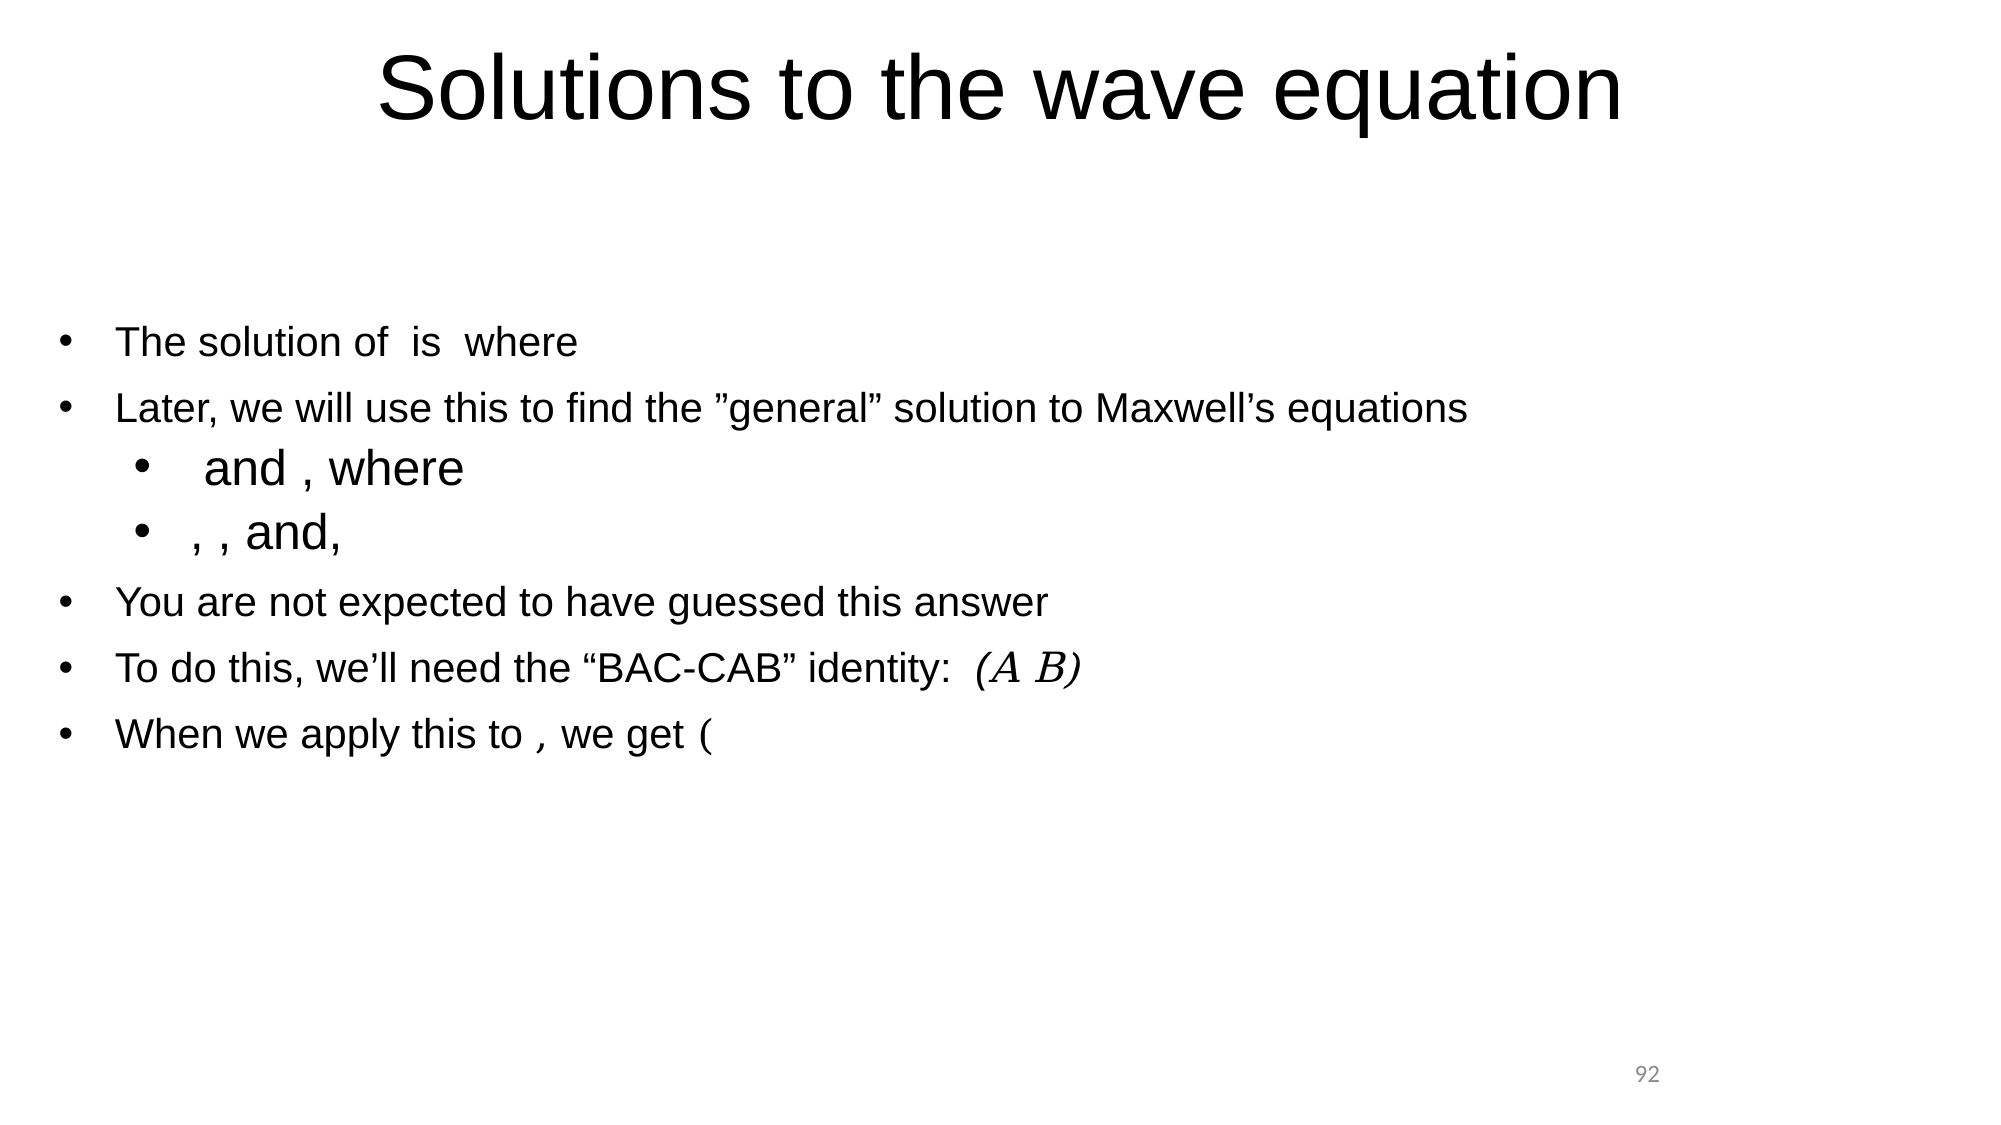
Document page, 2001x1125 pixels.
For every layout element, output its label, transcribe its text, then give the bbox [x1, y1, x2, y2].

title Solutions to the wave equation [43, 18, 1959, 162]
slide_number 92 [1325, 1042, 1675, 1103]
